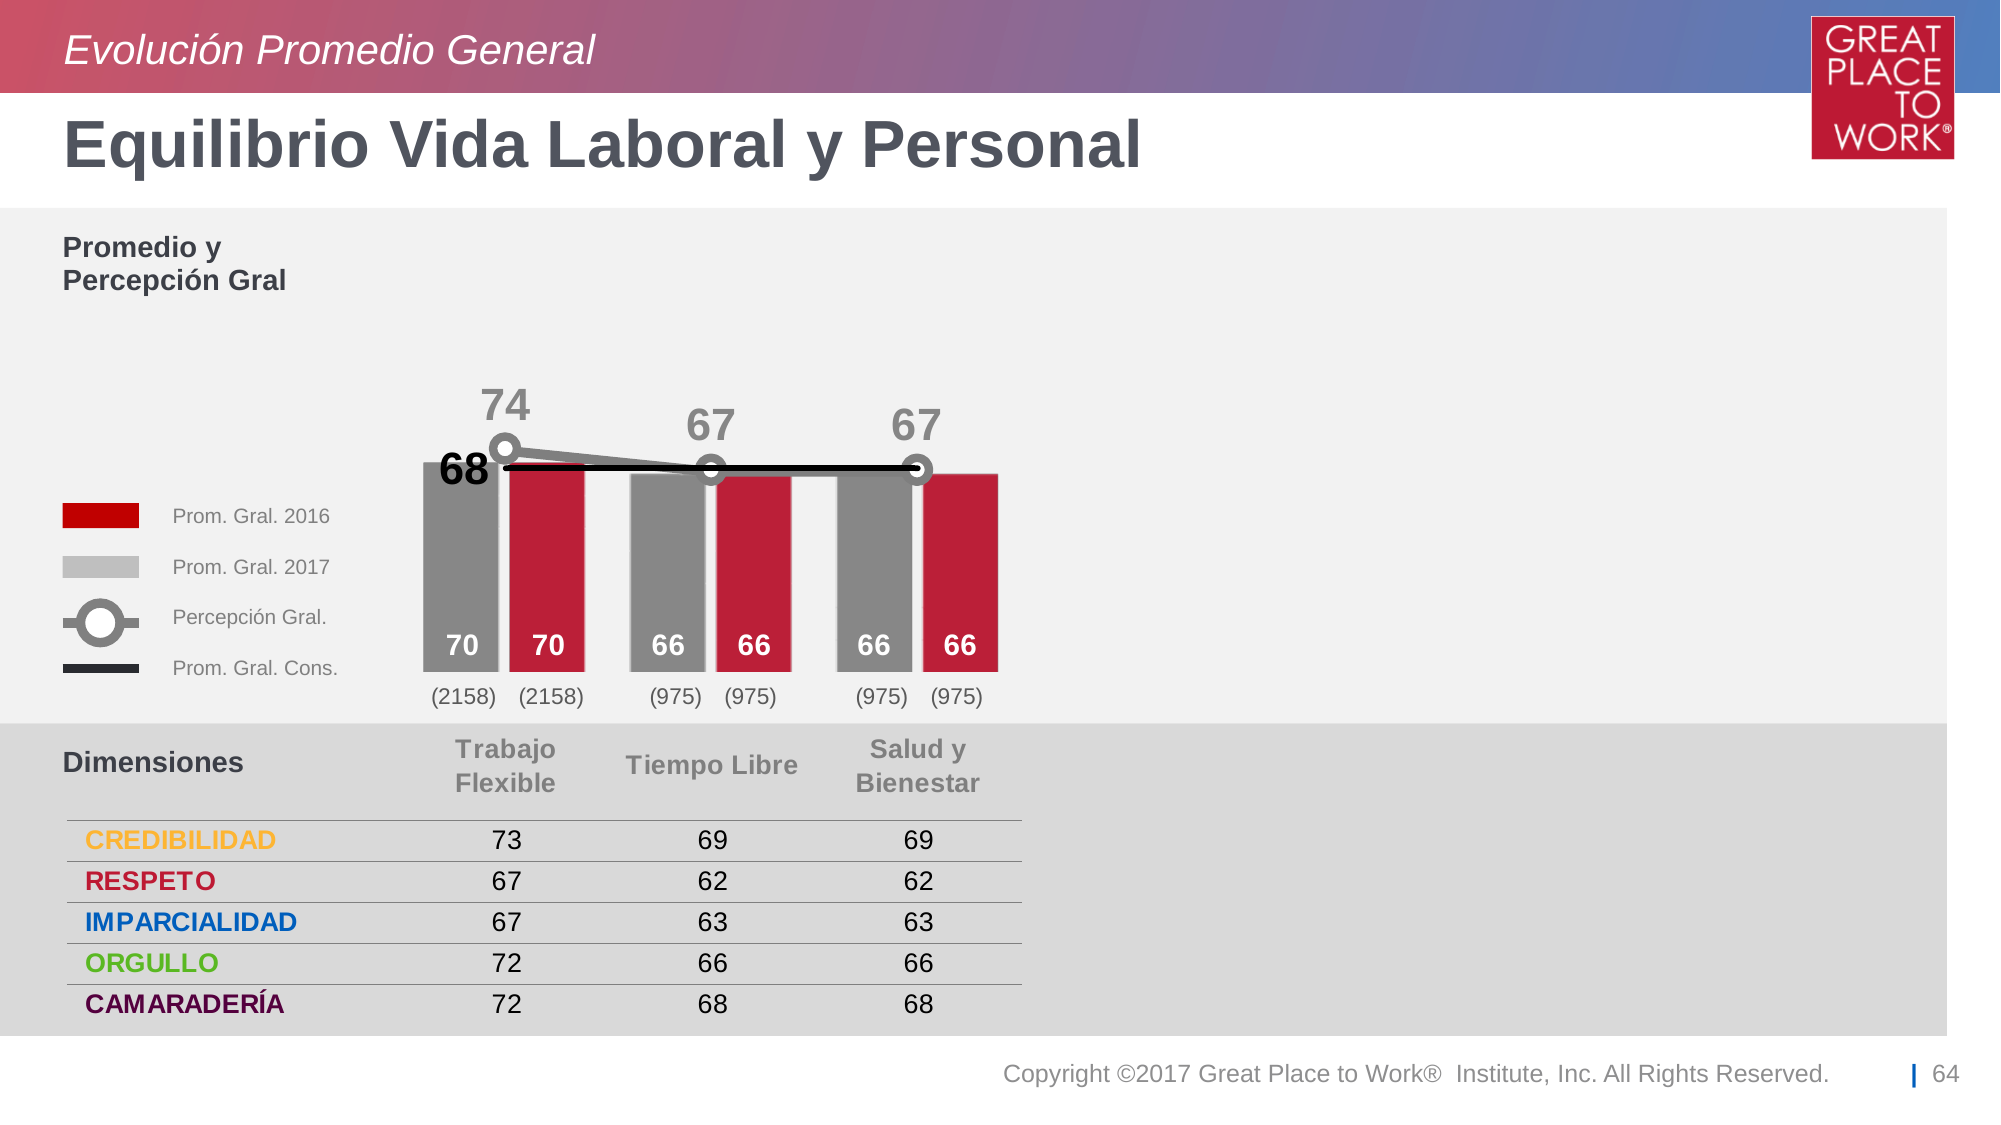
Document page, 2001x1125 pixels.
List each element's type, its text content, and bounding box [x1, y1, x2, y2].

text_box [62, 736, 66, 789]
slide_number | 64 [1846, 1042, 1976, 1103]
text_box Promedio y Percepción Gral [62, 230, 318, 299]
subtitle Evolución Promedio General [48, 21, 1894, 90]
text_box [0, 722, 1948, 1037]
picture [66, 302, 1847, 1027]
title Equilibrio Vida Laboral y Personal [48, 92, 1976, 200]
footer Copyright ©2017 Great Place to Work® Institute, Inc. All Rights Reserved. [978, 1042, 1846, 1103]
text_box [62, 555, 66, 579]
picture [0, 0, 2000, 93]
text_box [62, 502, 66, 529]
text_box [0, 207, 1948, 722]
